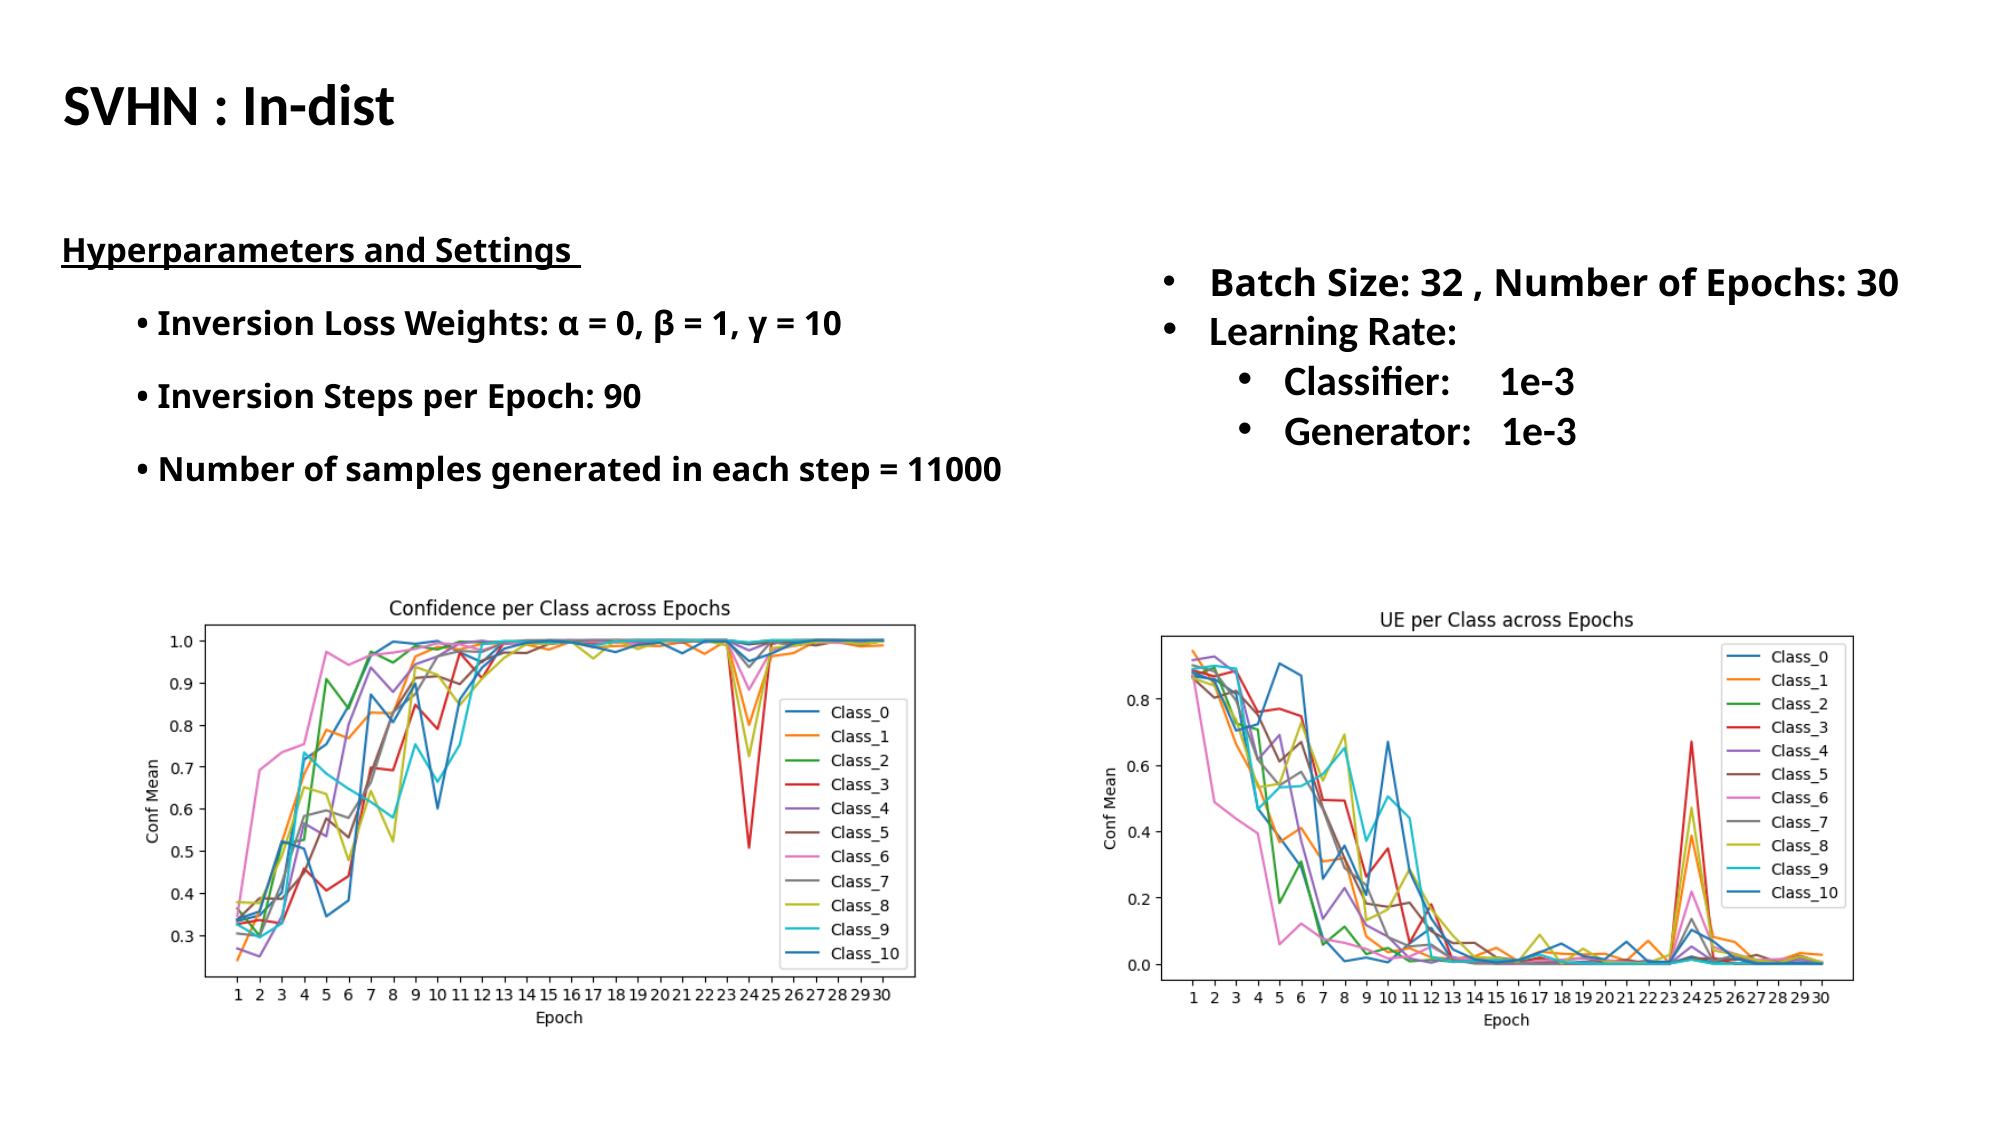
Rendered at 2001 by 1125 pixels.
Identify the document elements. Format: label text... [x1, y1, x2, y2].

text_box Hyperparameters and Settings • Inversion Loss Weights: α = 0, β = 1, γ = 10 • Inversion Steps per Epoch: 90 • Number of samples generated in each step = 11000 [46, 188, 1120, 569]
picture [135, 588, 926, 1037]
text_box Batch Size: 32 , Number of Epochs: 30 Learning Rate: Classifier: 1e-3 Generator: 1e-3 [1147, 251, 2000, 461]
picture [1093, 600, 1864, 1039]
subtitle SVHN : In-dist [48, 67, 1372, 125]
